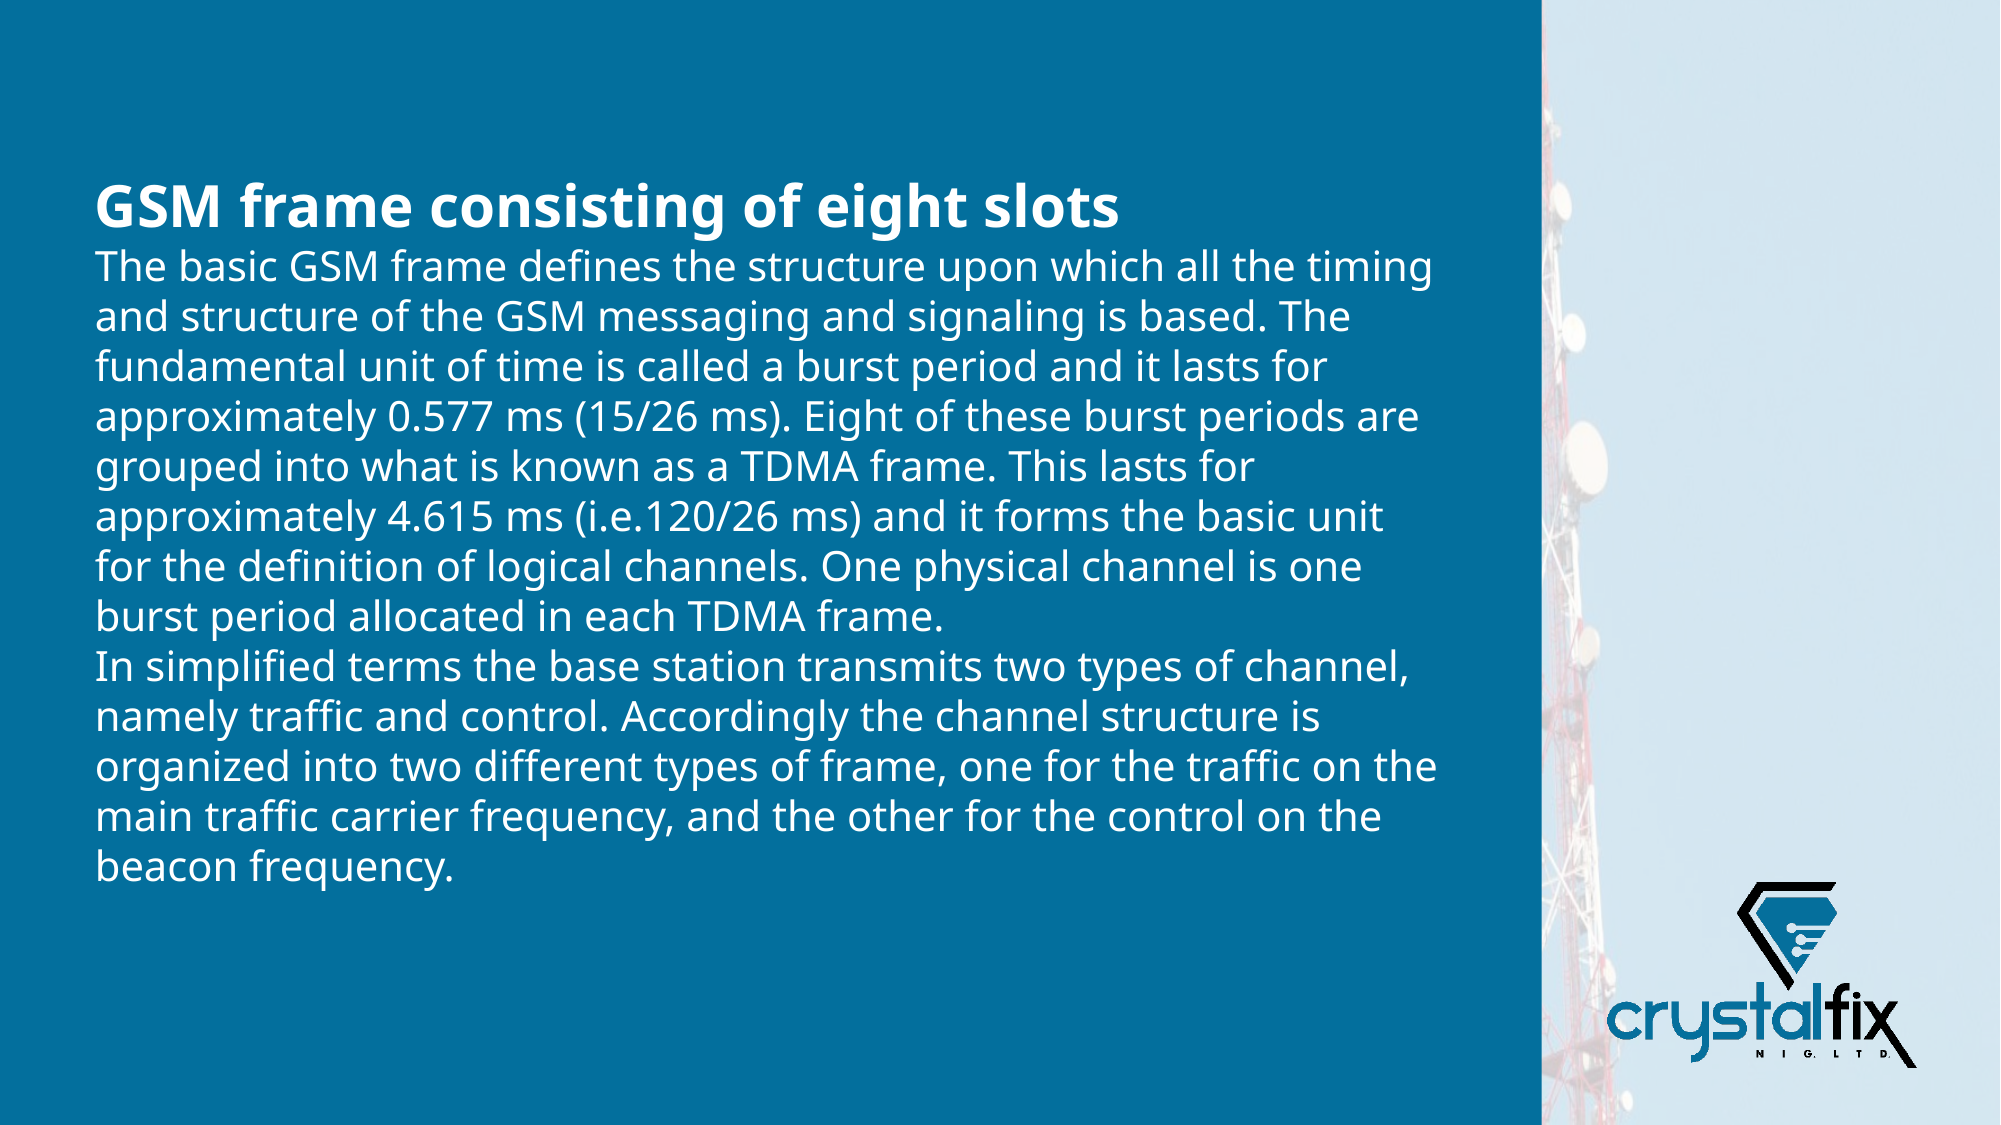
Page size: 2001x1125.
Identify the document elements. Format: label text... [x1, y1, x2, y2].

text_box [1543, 0, 2000, 1125]
text_box GSM frame consisting of eight slots The basic GSM frame defines the structure upon which all the timing and structure of the GSM messaging and signaling is based. The fundamental unit of time is called a burst period and it lasts for approximately 0.577 ms (15/26 ms). Eight of these burst periods are grouped into what is known as a TDMA frame. This lasts for approximately 4.615 ms (i.e.120/26 ms) and it forms the basic unit for the definition of logical channels. One physical channel is one burst period allocated in each TDMA frame. In simplified terms the base station transmits two types of channel, namely traffic and control. Accordingly the channel structure is organized into two different types of frame, one for the traffic on the main traffic carrier frequency, and the other for the control on the beacon frequency. [79, 162, 1462, 958]
picture [1607, 882, 1917, 1068]
text_box [0, 0, 1543, 1125]
